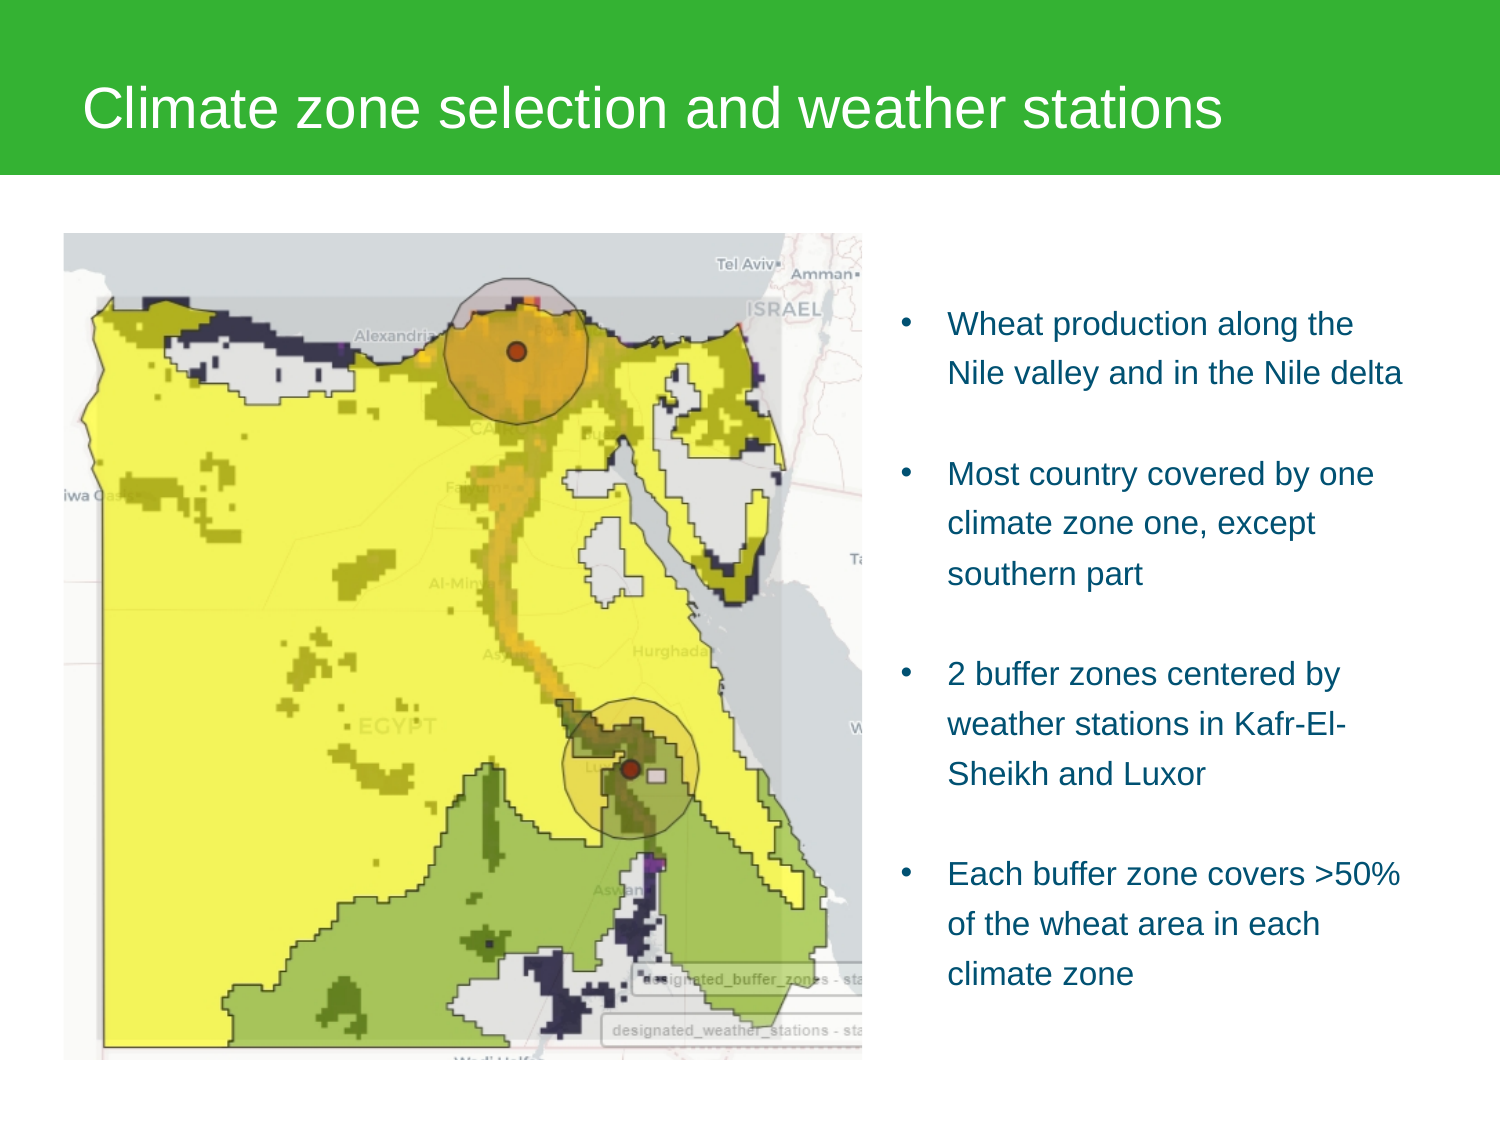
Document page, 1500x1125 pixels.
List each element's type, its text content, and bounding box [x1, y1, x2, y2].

picture [0, 175, 1500, 1125]
title Climate zone selection and weather stations [79, 56, 1431, 189]
text_box [48, 990, 513, 1099]
text_box Wheat production along the Nile valley and in the Nile delta Most country covered by one climate zone one, except southern part 2 buffer zones centered by weather stations in Kafr-El-Sheikh and Luxor Each buffer zone covers >50% of the wheat area in each climate zone [885, 284, 1430, 1000]
text_box [0, 0, 1500, 175]
